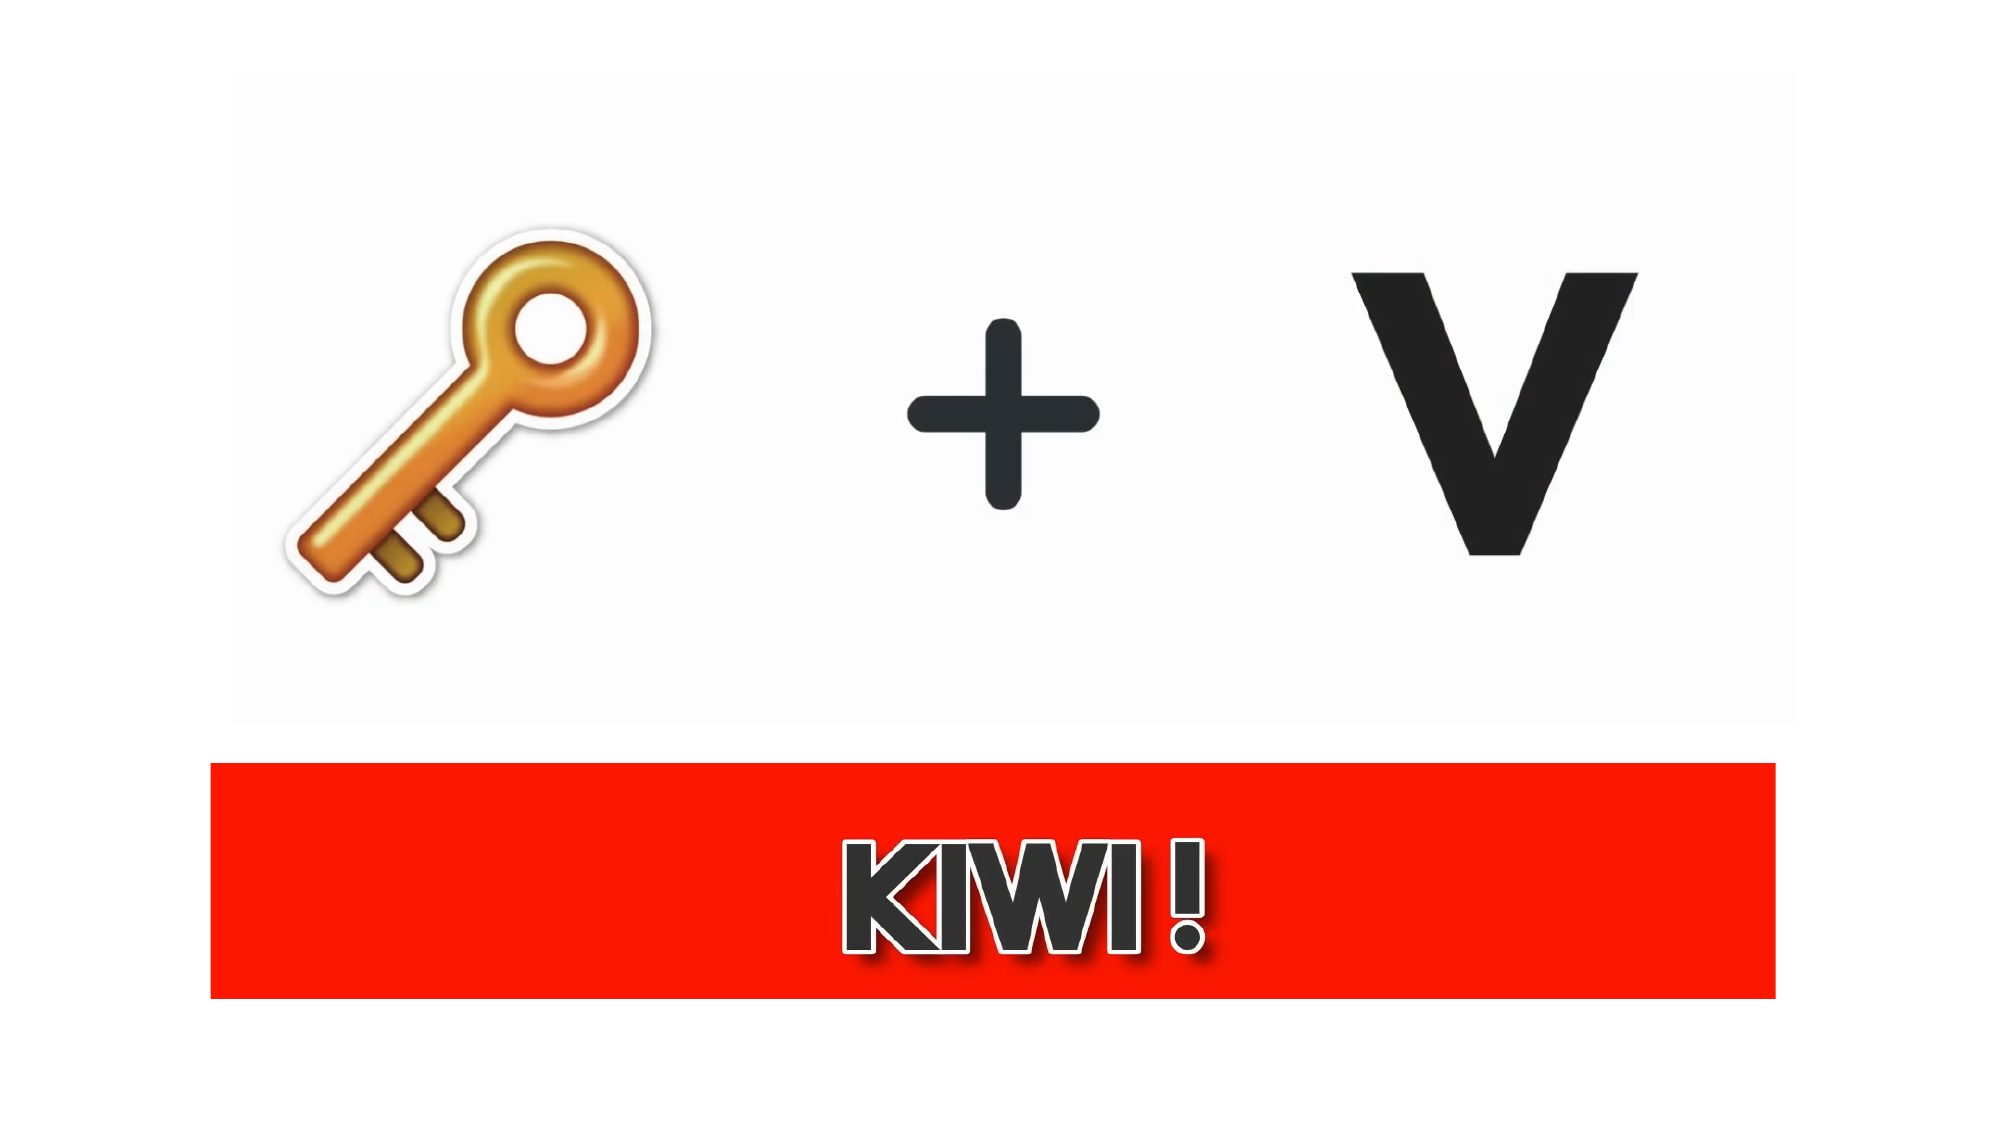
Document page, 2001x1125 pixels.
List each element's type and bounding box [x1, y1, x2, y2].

picture [210, 72, 1796, 999]
